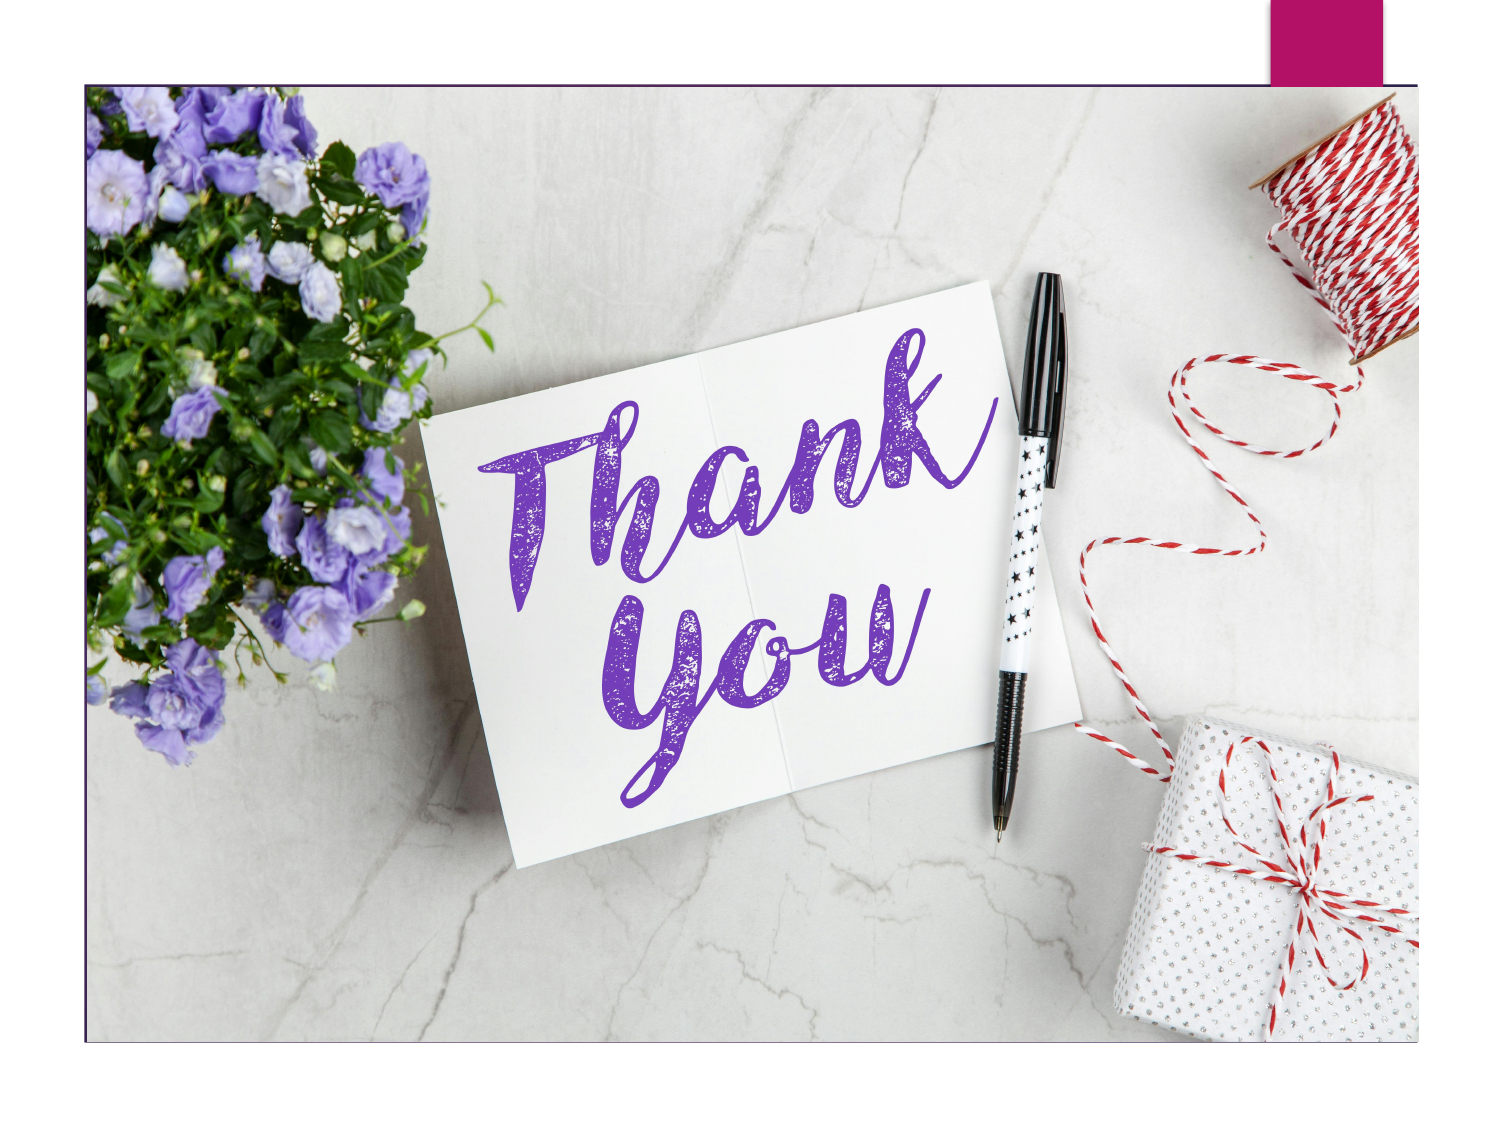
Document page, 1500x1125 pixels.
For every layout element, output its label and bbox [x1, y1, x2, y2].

picture [87, 87, 1419, 1042]
